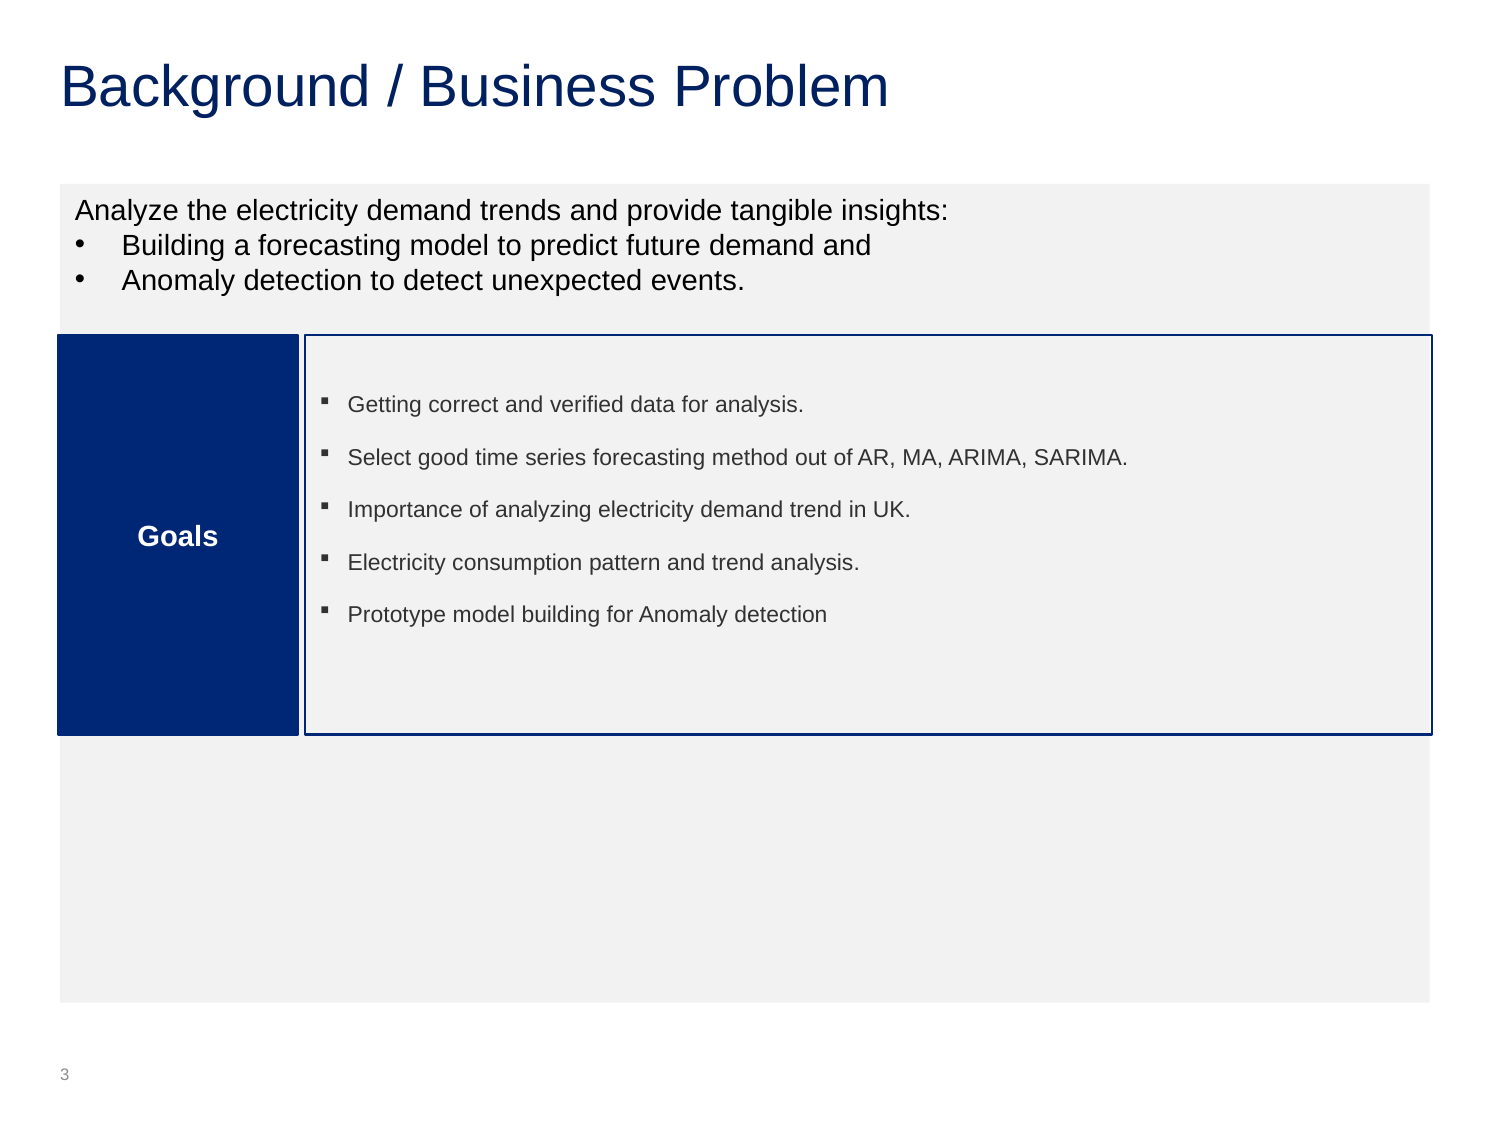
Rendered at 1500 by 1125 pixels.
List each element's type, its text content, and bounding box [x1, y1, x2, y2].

text_box Getting correct and verified data for analysis. Select good time series forecasting method out of AR, MA, ARIMA, SARIMA. Importance of analyzing electricity demand trend in UK. Electricity consumption pattern and trend analysis. Prototype model building for Anomaly detection [303, 333, 1434, 737]
text_box Analyze the electricity demand trends and provide tangible insights: Building a forecasting model to predict future demand and Anomaly detection to detect unexpected events. [59, 183, 1430, 1003]
text_box Goals [56, 333, 300, 737]
title Background / Business Problem [60, 48, 1440, 126]
